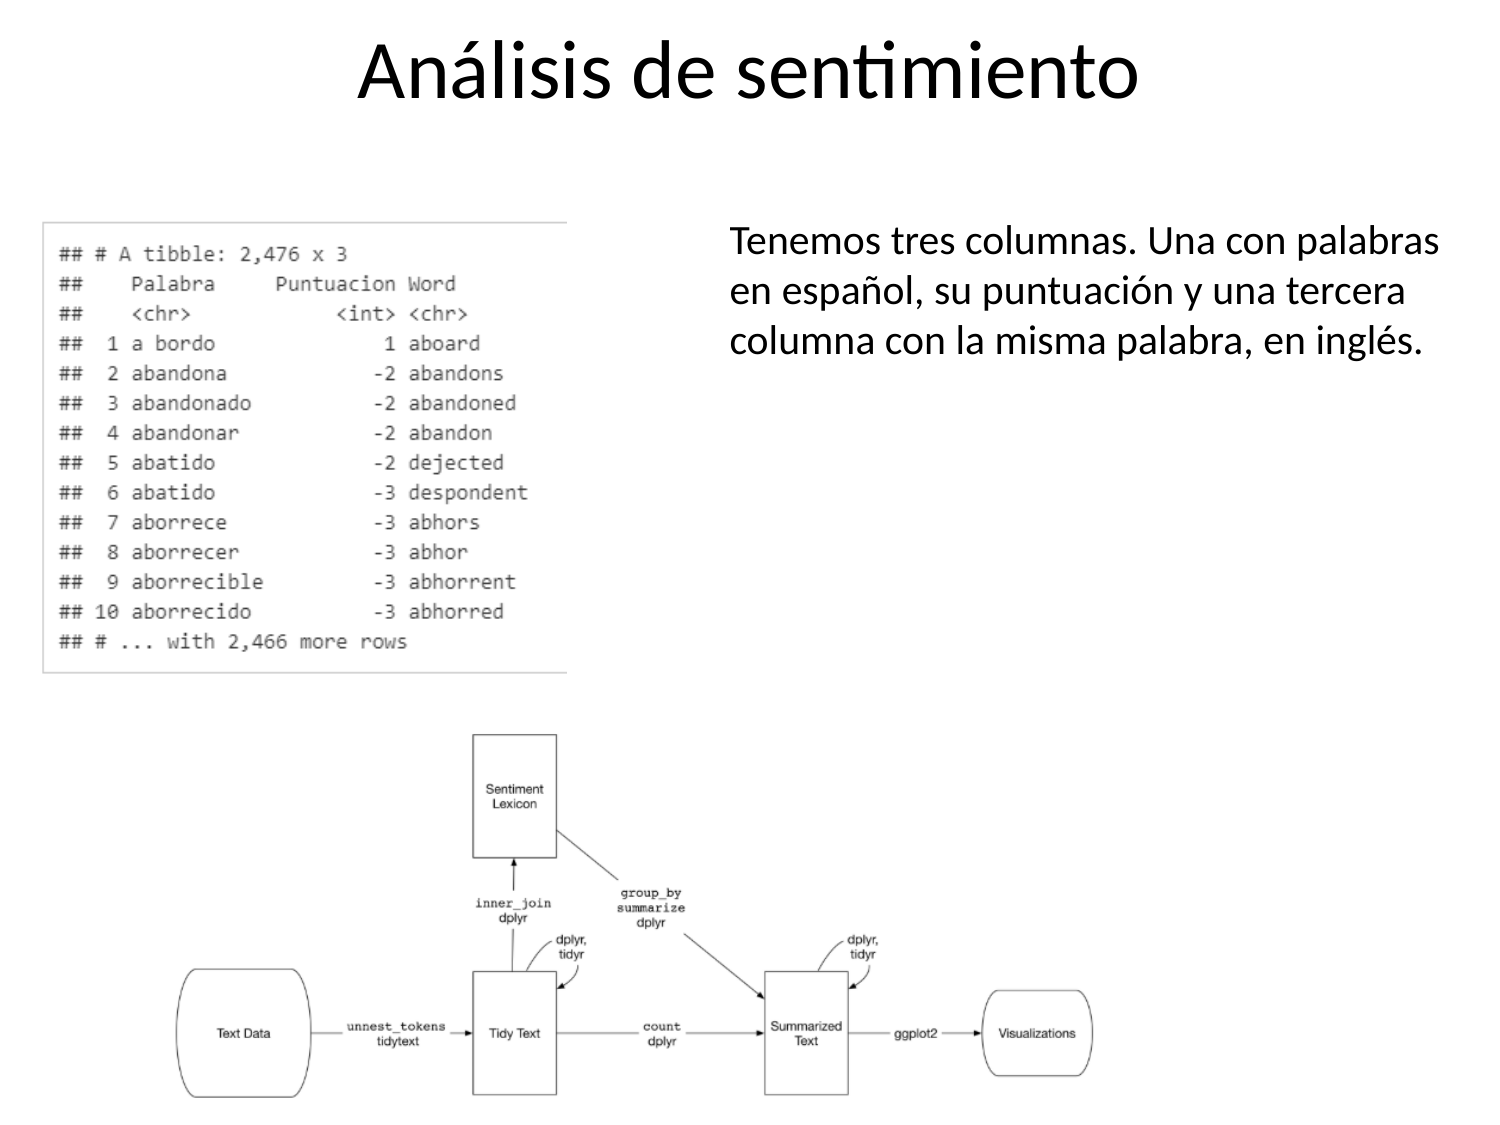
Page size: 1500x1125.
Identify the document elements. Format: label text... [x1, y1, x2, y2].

title Análisis de sentimiento [75, 7, 1425, 124]
picture [40, 219, 567, 677]
list Tenemos tres columnas. Una con palabras en español, su puntuación y una tercera columna con la misma palabra, en inglés. [714, 205, 1471, 639]
picture [170, 727, 1099, 1111]
